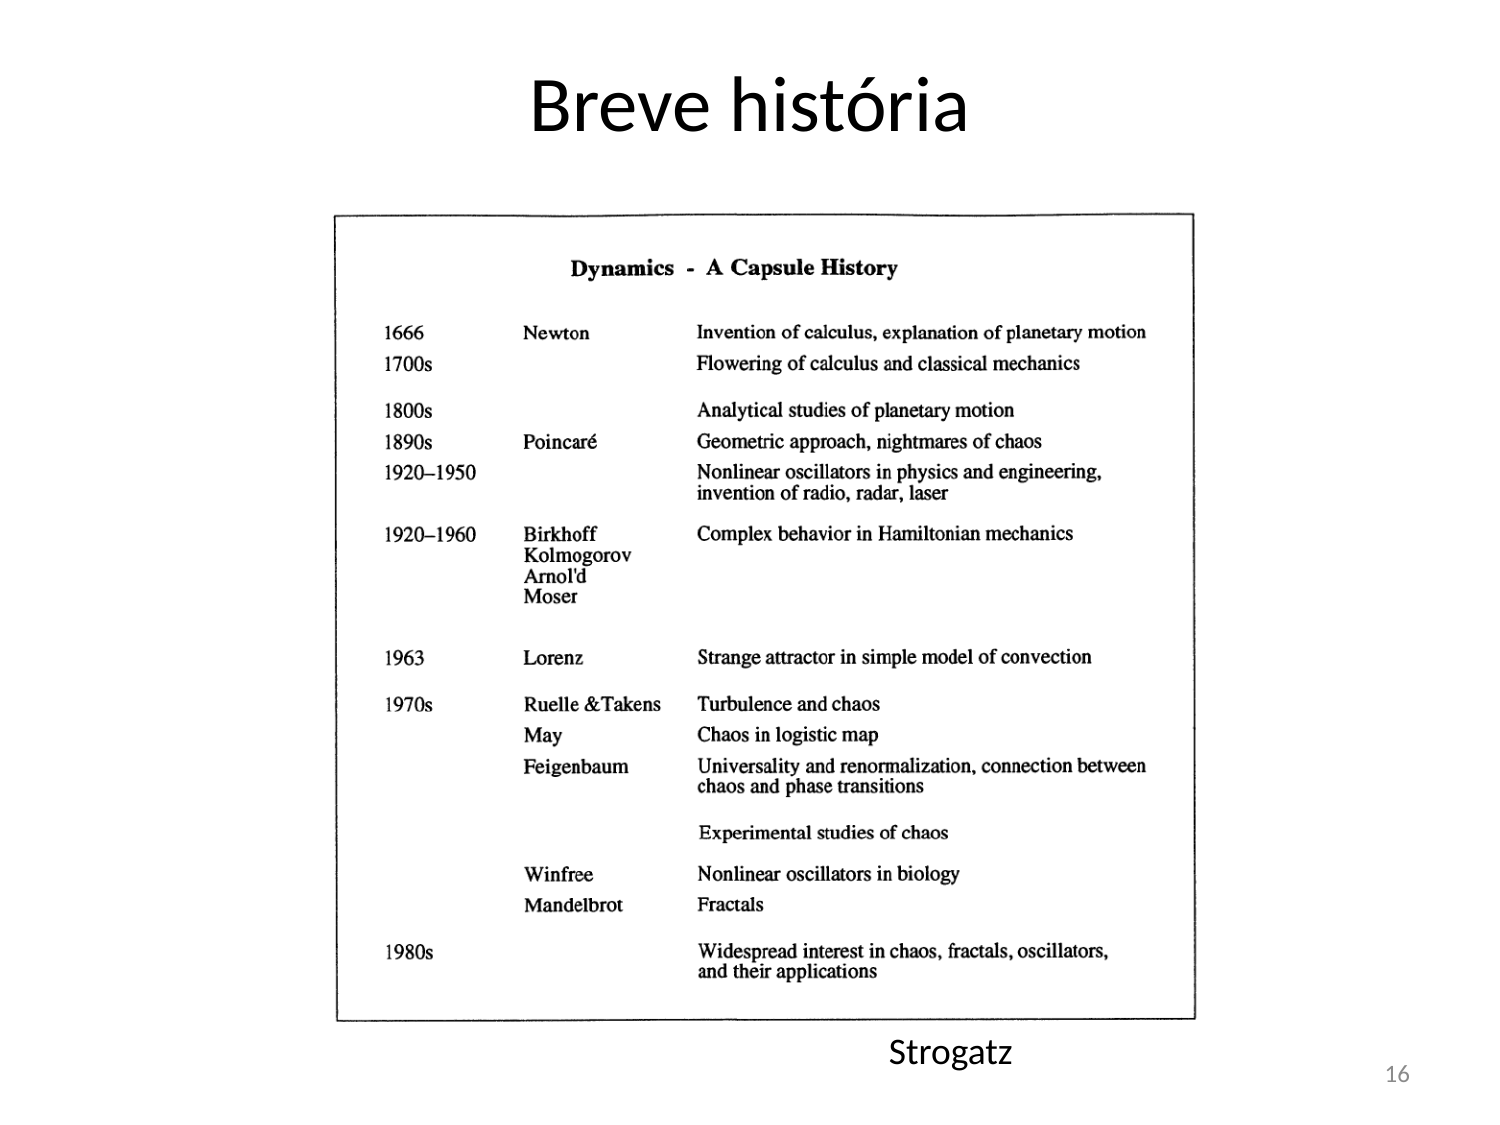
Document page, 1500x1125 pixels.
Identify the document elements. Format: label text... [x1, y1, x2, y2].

text_box Strogatz [874, 1035, 1126, 1079]
title Breve história [75, 45, 1425, 155]
slide_number 16 [1074, 1042, 1425, 1103]
picture [327, 209, 1202, 1026]
